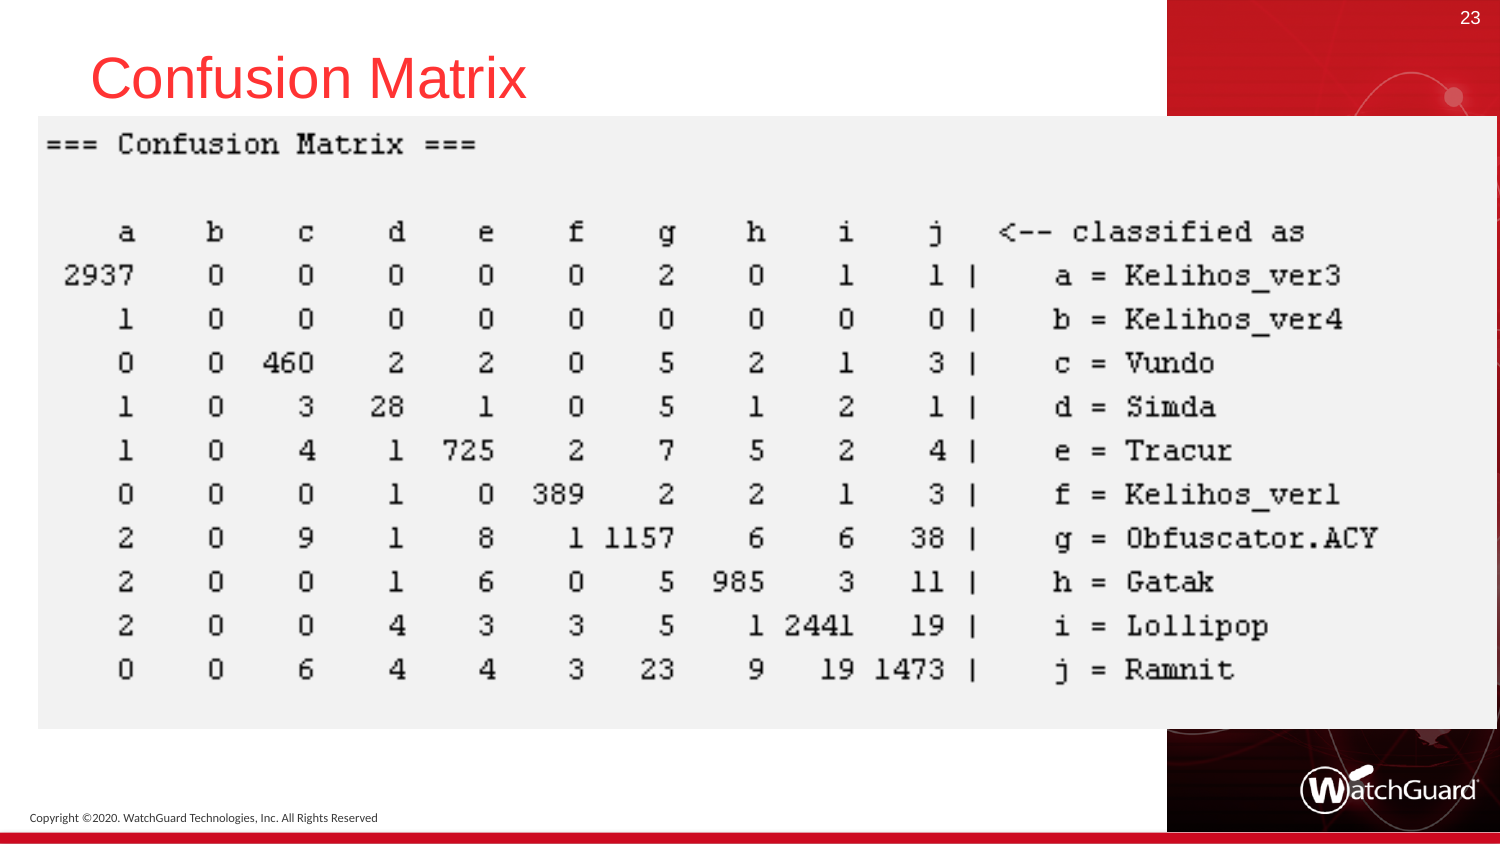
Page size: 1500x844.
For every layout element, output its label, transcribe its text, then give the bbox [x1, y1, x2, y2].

picture [1167, 0, 1500, 832]
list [37, 116, 1497, 730]
title Confusion Matrix [75, 33, 1021, 115]
slide_number 23 [1398, 0, 1497, 40]
